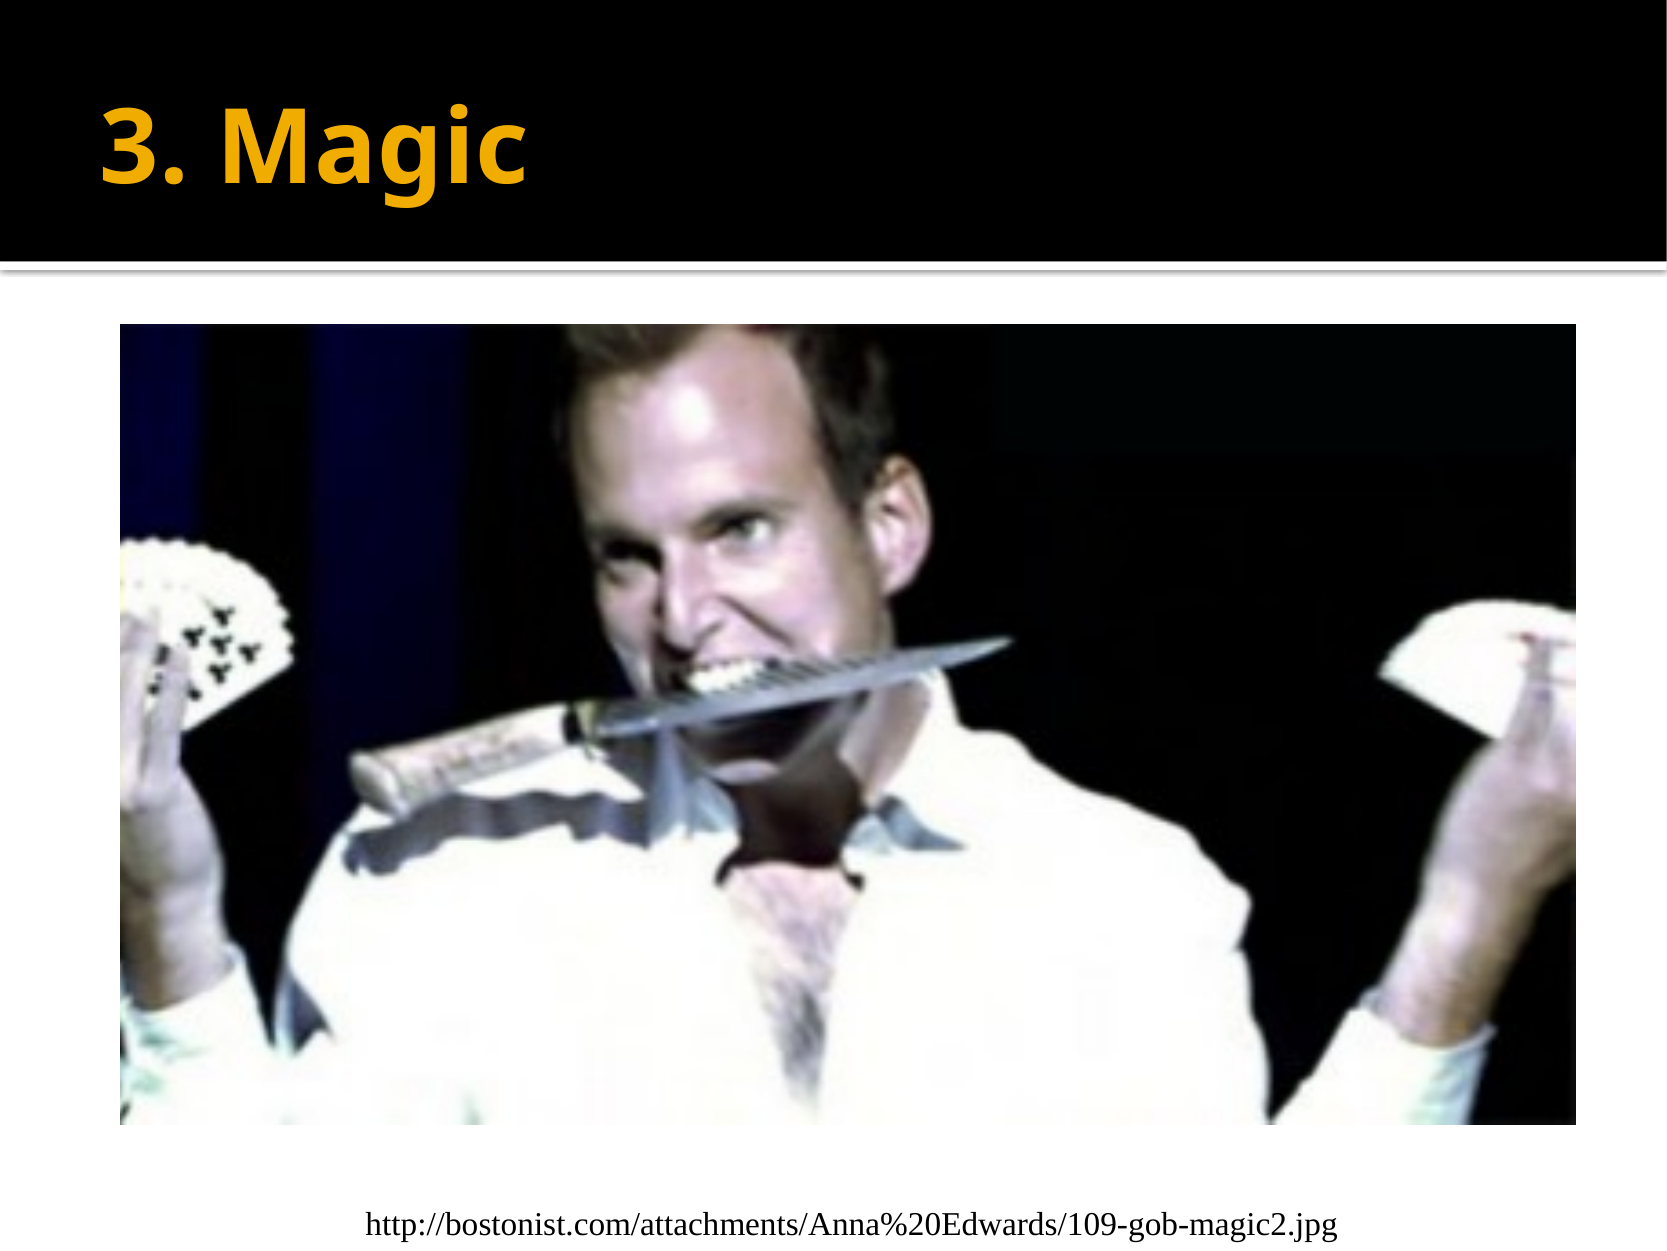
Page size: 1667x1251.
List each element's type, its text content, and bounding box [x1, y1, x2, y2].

title 3. Magic [83, 27, 1584, 256]
text_box http://bostonist.com/attachments/Anna%20Edwards/109-gob-magic2.jpg [350, 1194, 1355, 1250]
picture [120, 324, 1576, 1125]
